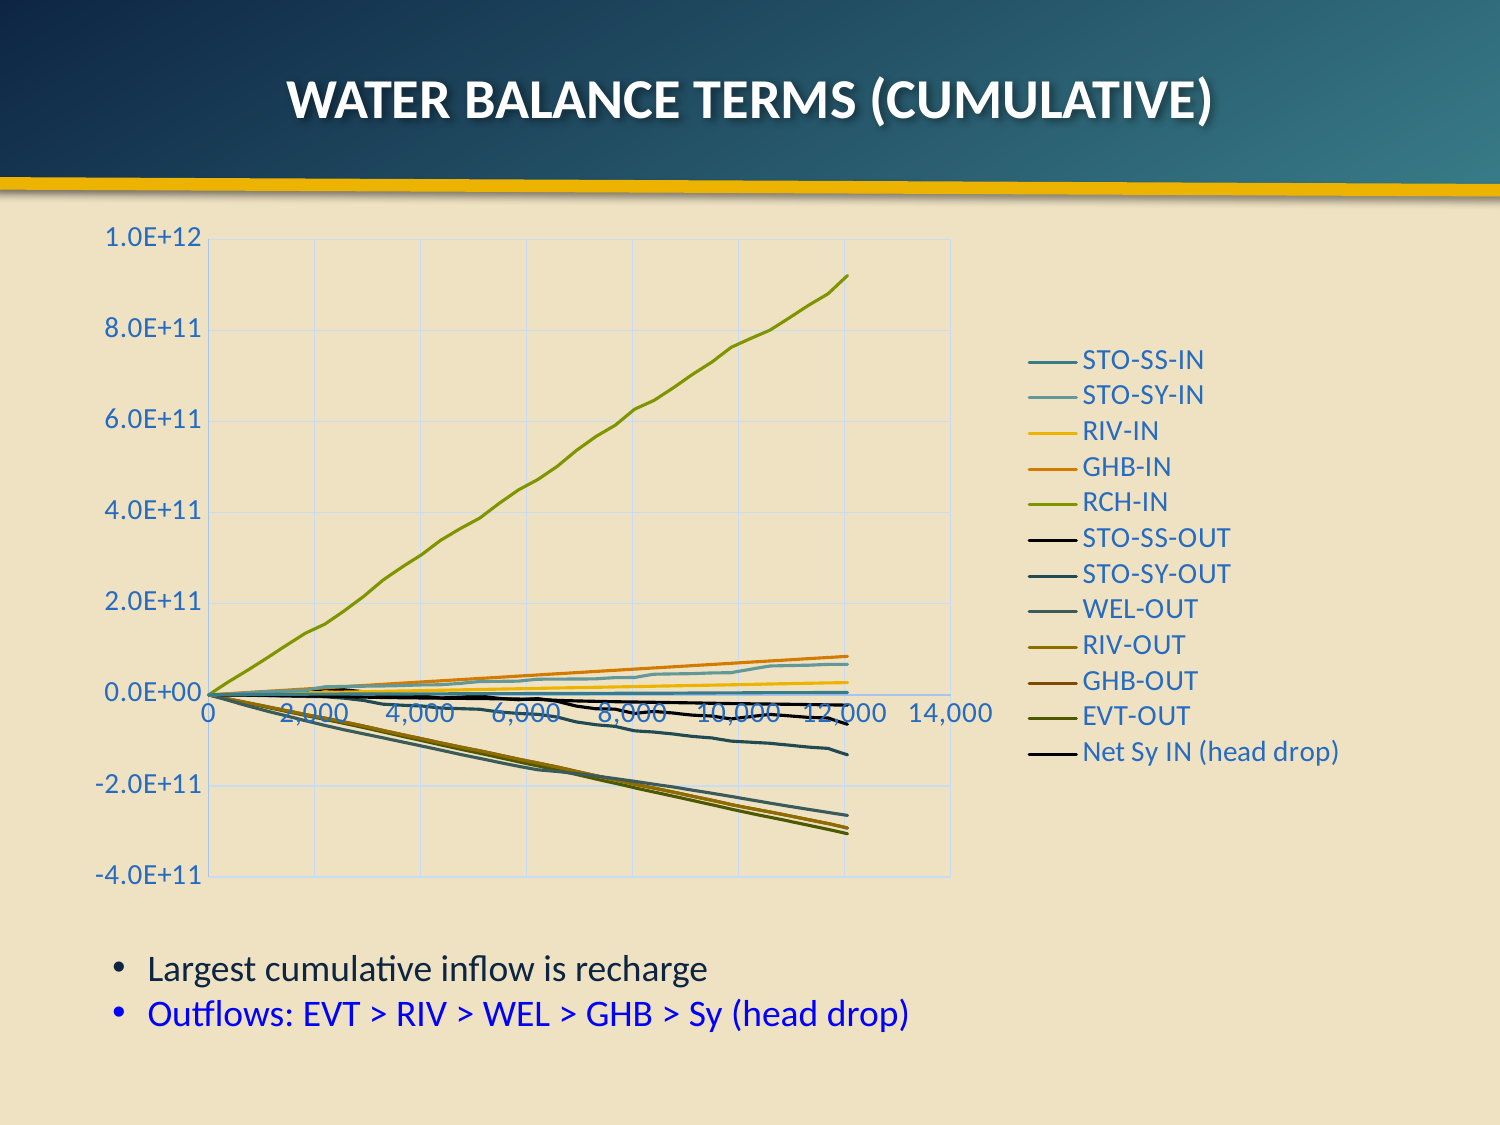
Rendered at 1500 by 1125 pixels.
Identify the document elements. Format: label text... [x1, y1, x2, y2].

chart [68, 210, 1363, 907]
text_box Largest cumulative inflow is recharge Outflows: EVT > RIV > WEL > GHB > Sy (head drop) [97, 936, 1334, 1087]
title Water Balance Terms (Cumulative) [103, 54, 1397, 119]
